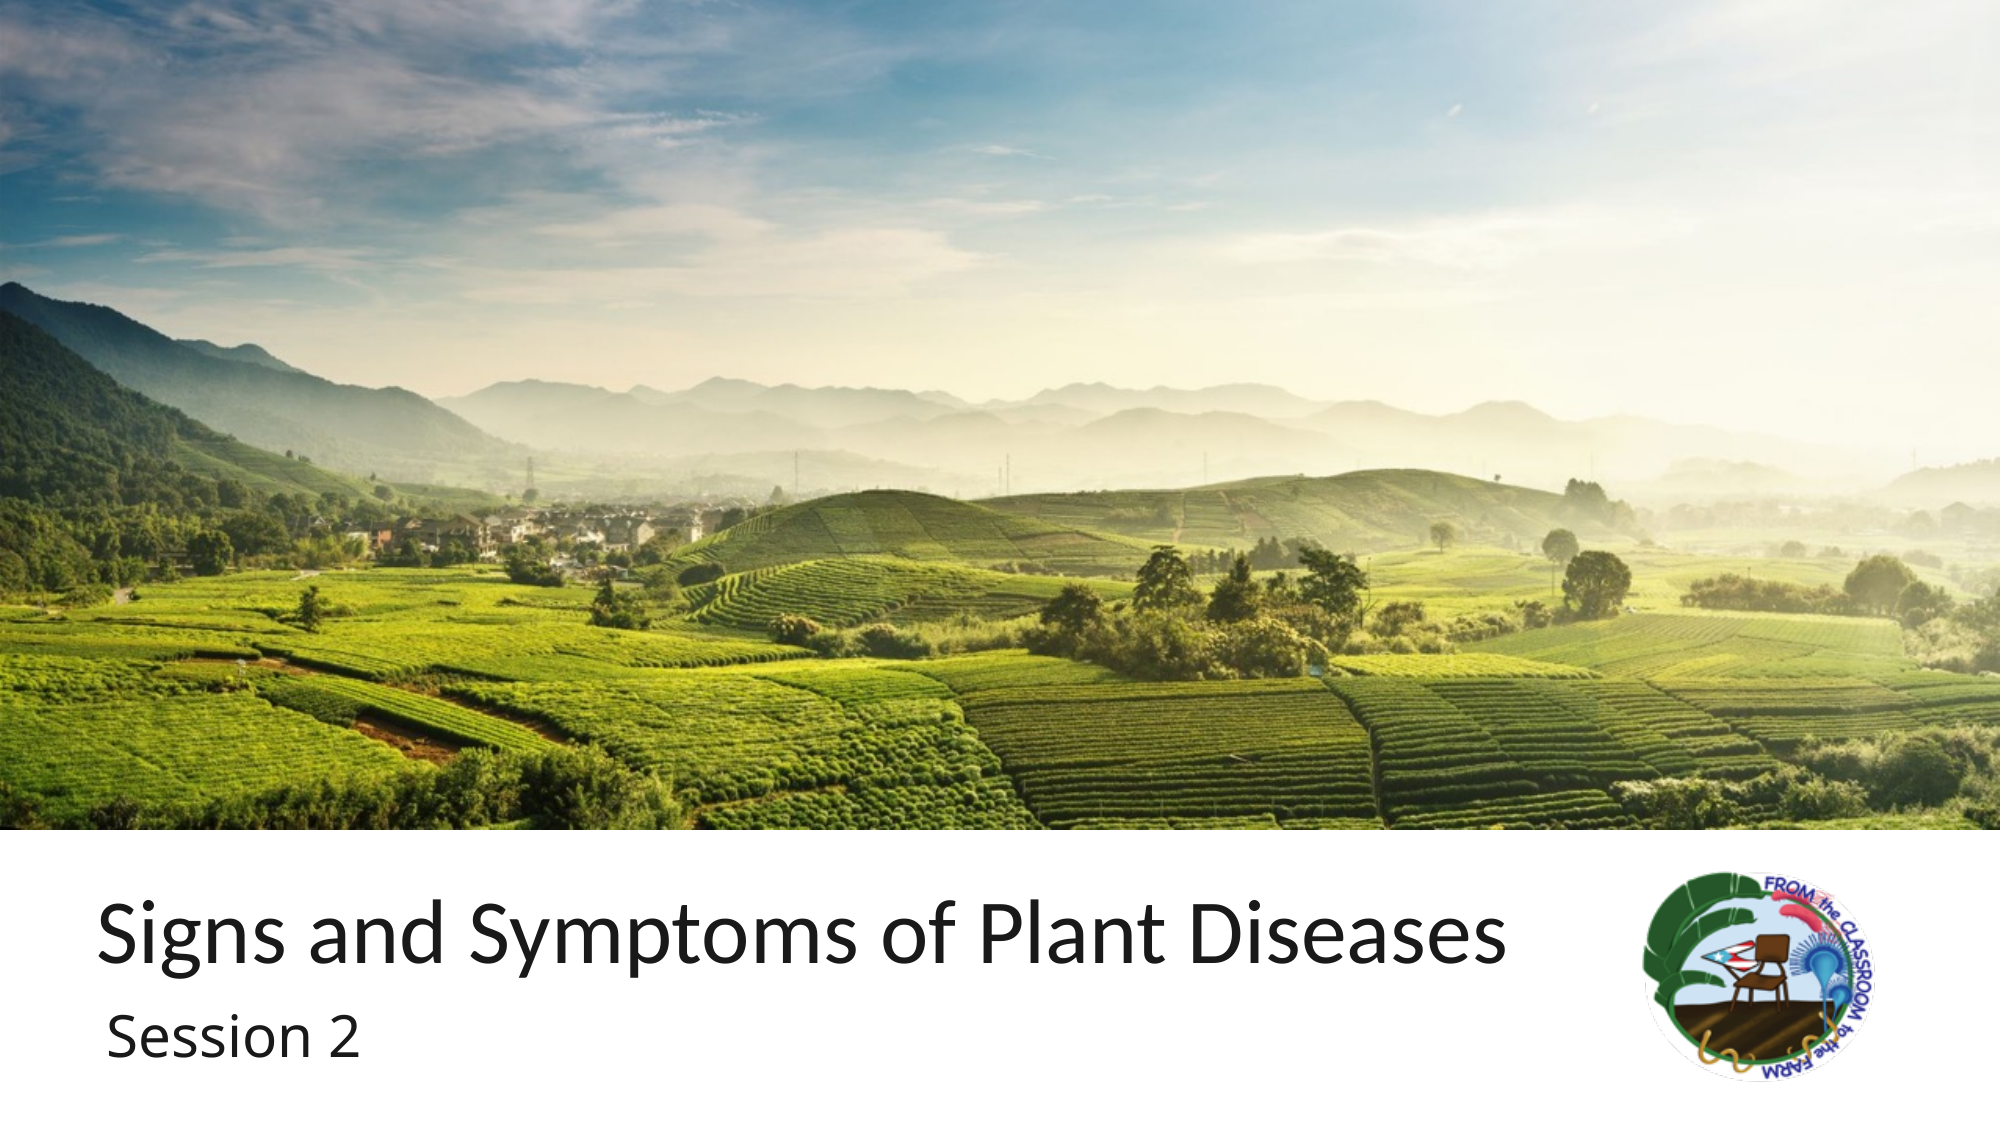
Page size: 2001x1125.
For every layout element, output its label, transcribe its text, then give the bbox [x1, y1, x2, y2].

picture [0, 0, 2000, 830]
text_box Signs and Symptoms of Plant Diseases [81, 842, 1656, 990]
text_box Session 2 [106, 999, 1537, 1070]
picture [1583, 845, 1928, 1093]
